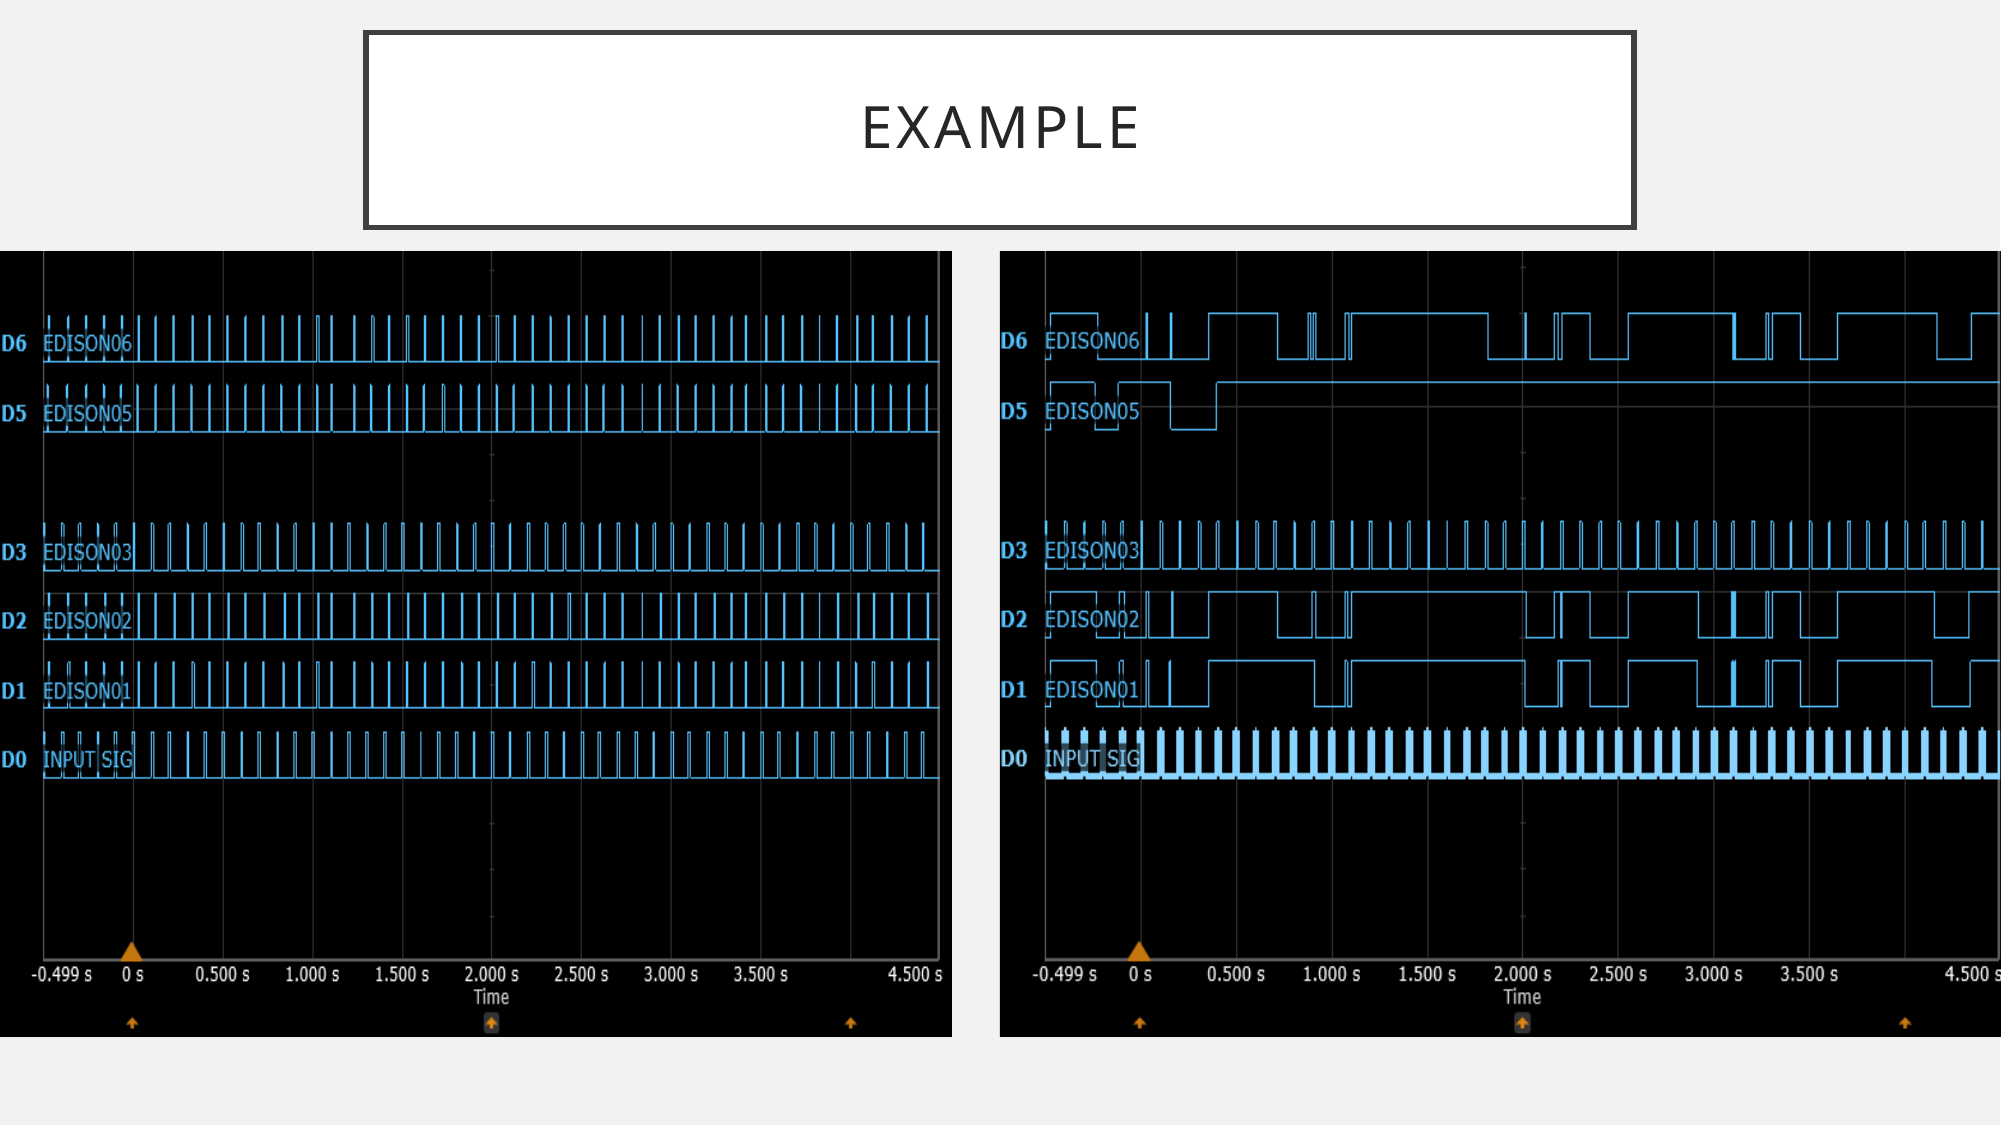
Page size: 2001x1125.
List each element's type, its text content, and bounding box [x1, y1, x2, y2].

picture [0, 251, 952, 1037]
picture [999, 251, 2001, 1037]
title Example [363, 30, 1637, 230]
